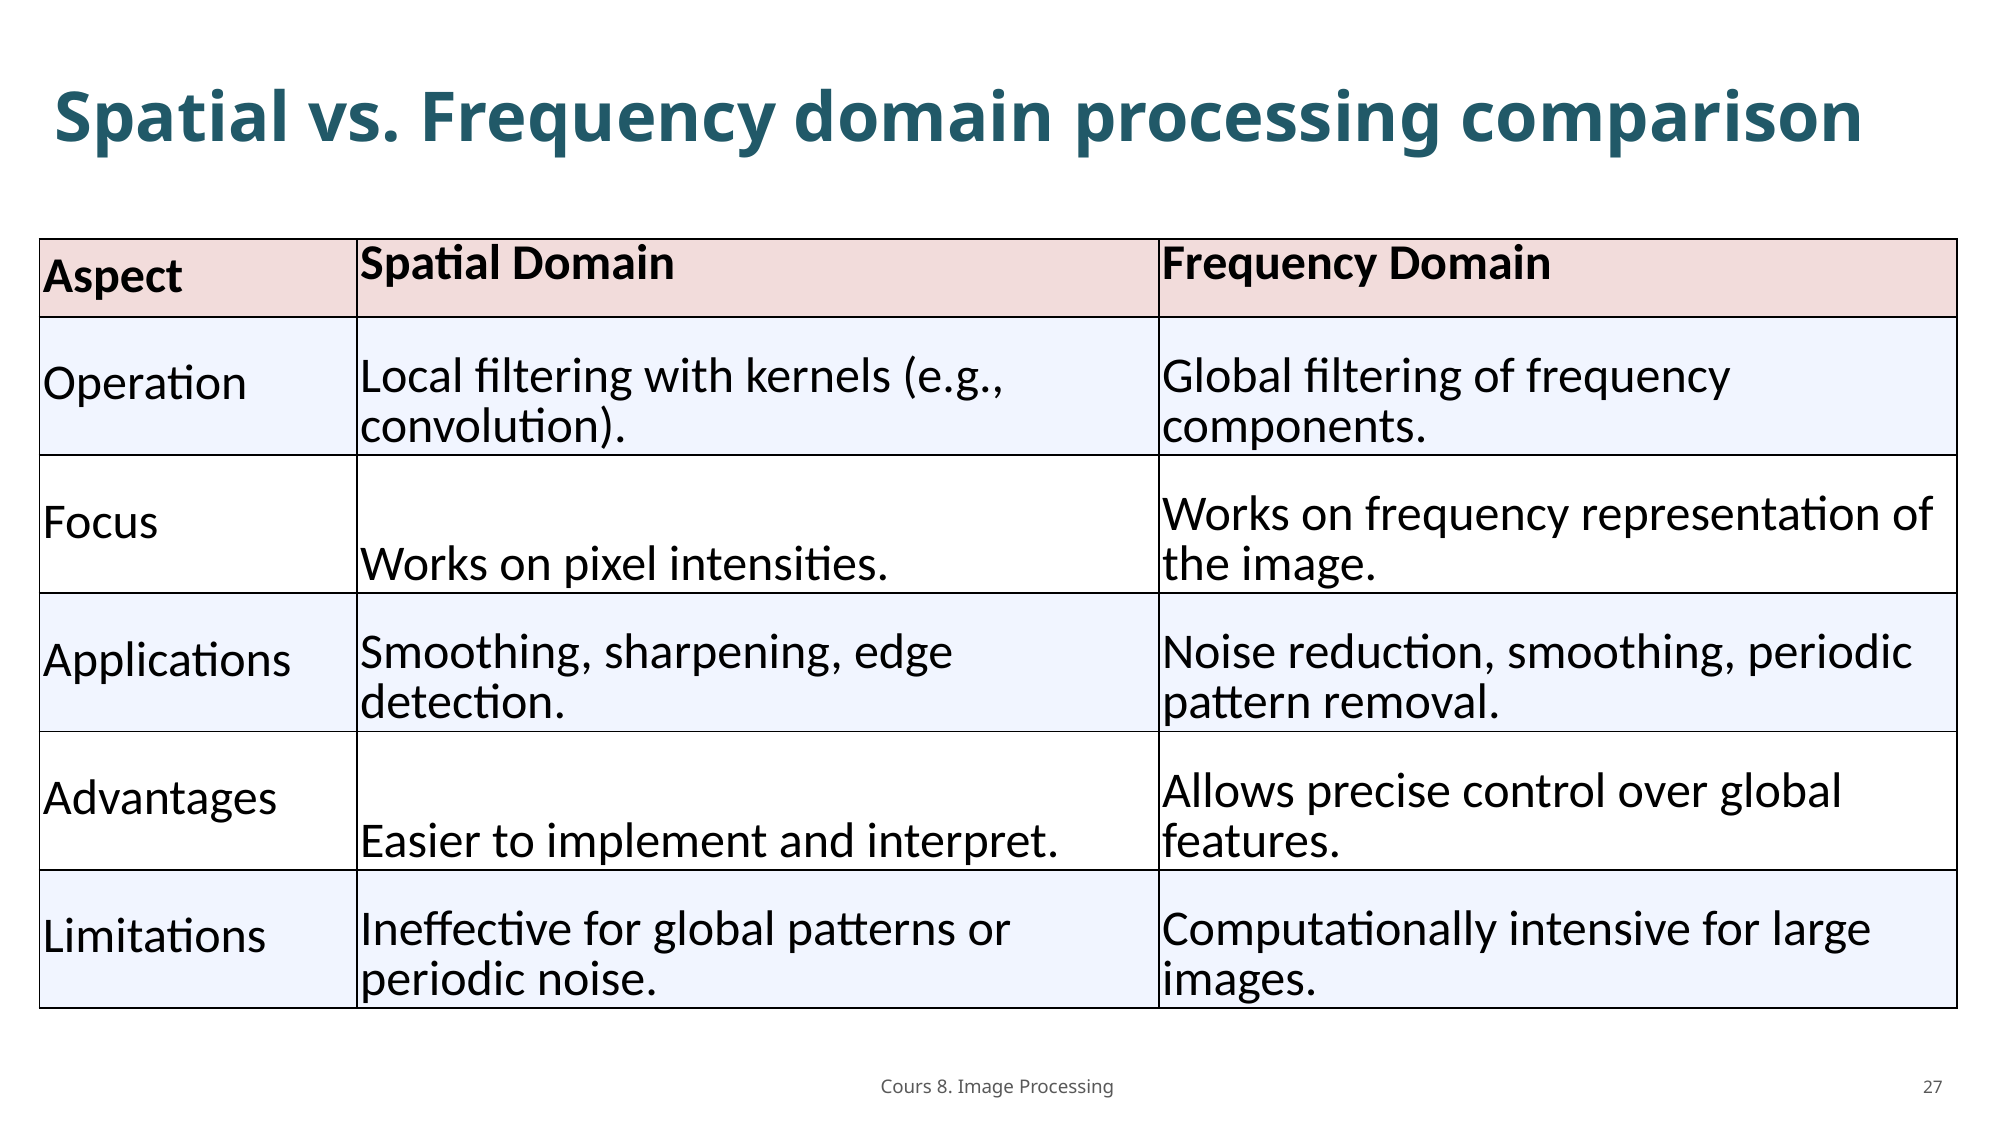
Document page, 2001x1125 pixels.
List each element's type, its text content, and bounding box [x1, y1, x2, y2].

table_cell Advantages [40, 732, 356, 869]
table_cell Allows precise control over global features. [1160, 732, 1956, 869]
table_cell Local filtering with kernels (e.g., convolution). [358, 318, 1158, 454]
table_cell Operation [40, 318, 356, 454]
table_cell Works on pixel intensities. [358, 456, 1158, 592]
slide_number 27 [1490, 1069, 1958, 1106]
table_cell Computationally intensive for large images. [1160, 871, 1956, 1007]
table_cell Smoothing, sharpening, edge detection. [358, 594, 1158, 731]
table_cell Focus [40, 456, 356, 592]
table_header Spatial Domain [358, 240, 1158, 316]
table_cell Works on frequency representation of the image. [1160, 456, 1956, 592]
table_cell Limitations [40, 871, 356, 1007]
table_header Frequency Domain [1160, 240, 1956, 316]
table_cell Ineffective for global patterns or periodic noise. [358, 871, 1158, 1007]
table_cell Applications [40, 594, 356, 731]
title Spatial vs. Frequency domain processing comparison [39, 30, 1955, 197]
table_cell Easier to implement and interpret. [358, 732, 1158, 869]
footer Cours 8. Image Processing [680, 1069, 1314, 1106]
table_cell Noise reduction, smoothing, periodic pattern removal. [1160, 594, 1956, 731]
table_cell Global filtering of frequency components. [1160, 318, 1956, 454]
table_header Aspect [40, 240, 356, 316]
